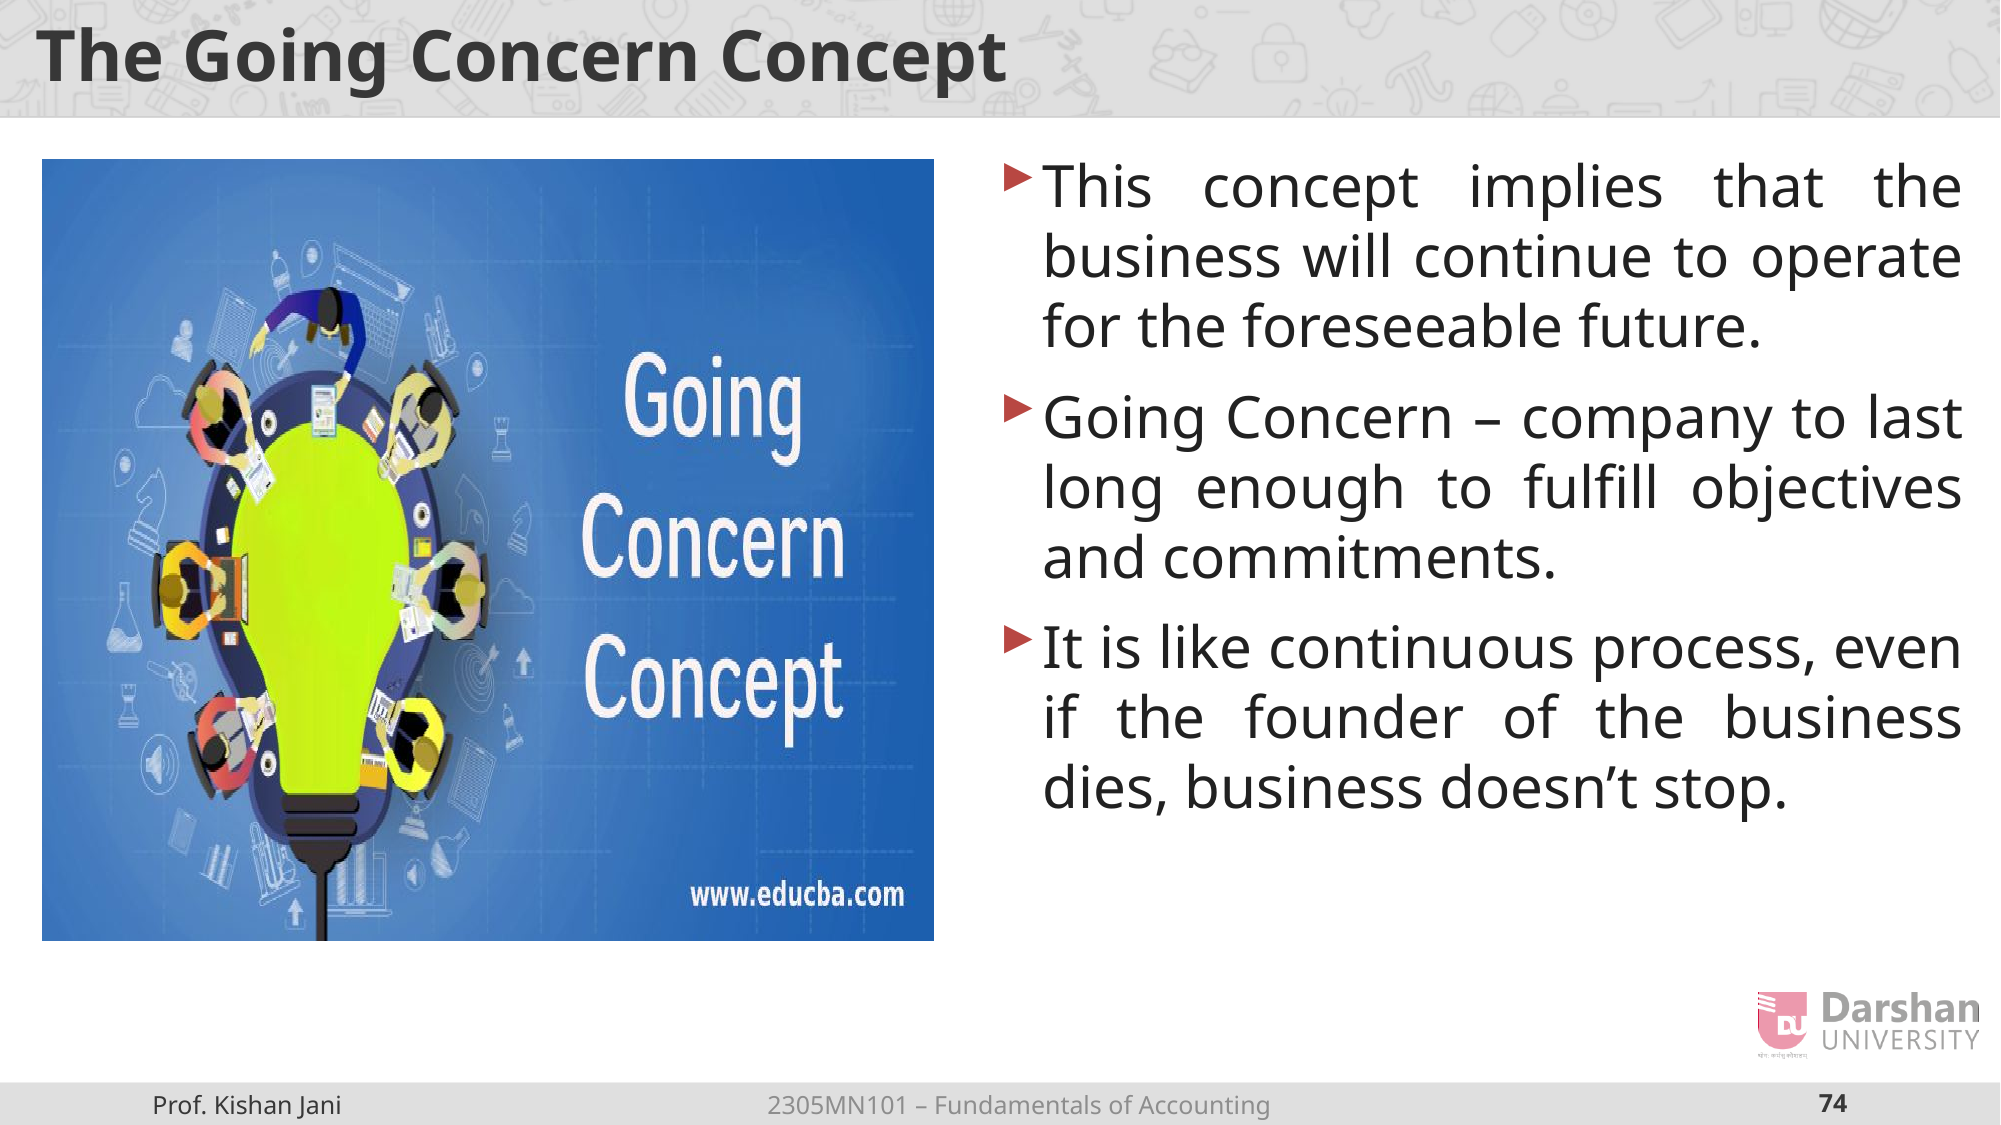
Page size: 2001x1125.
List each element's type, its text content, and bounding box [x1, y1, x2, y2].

picture [42, 159, 934, 941]
title The Going Concern Concept [0, 0, 2000, 117]
list This concept implies that the business will continue to operate for the foreseeable future. Going Concern – company to last long enough to fulfill objectives and commitments. It is like continuous process, even if the founder of the business dies, business doesn’t stop. [984, 141, 1979, 1059]
